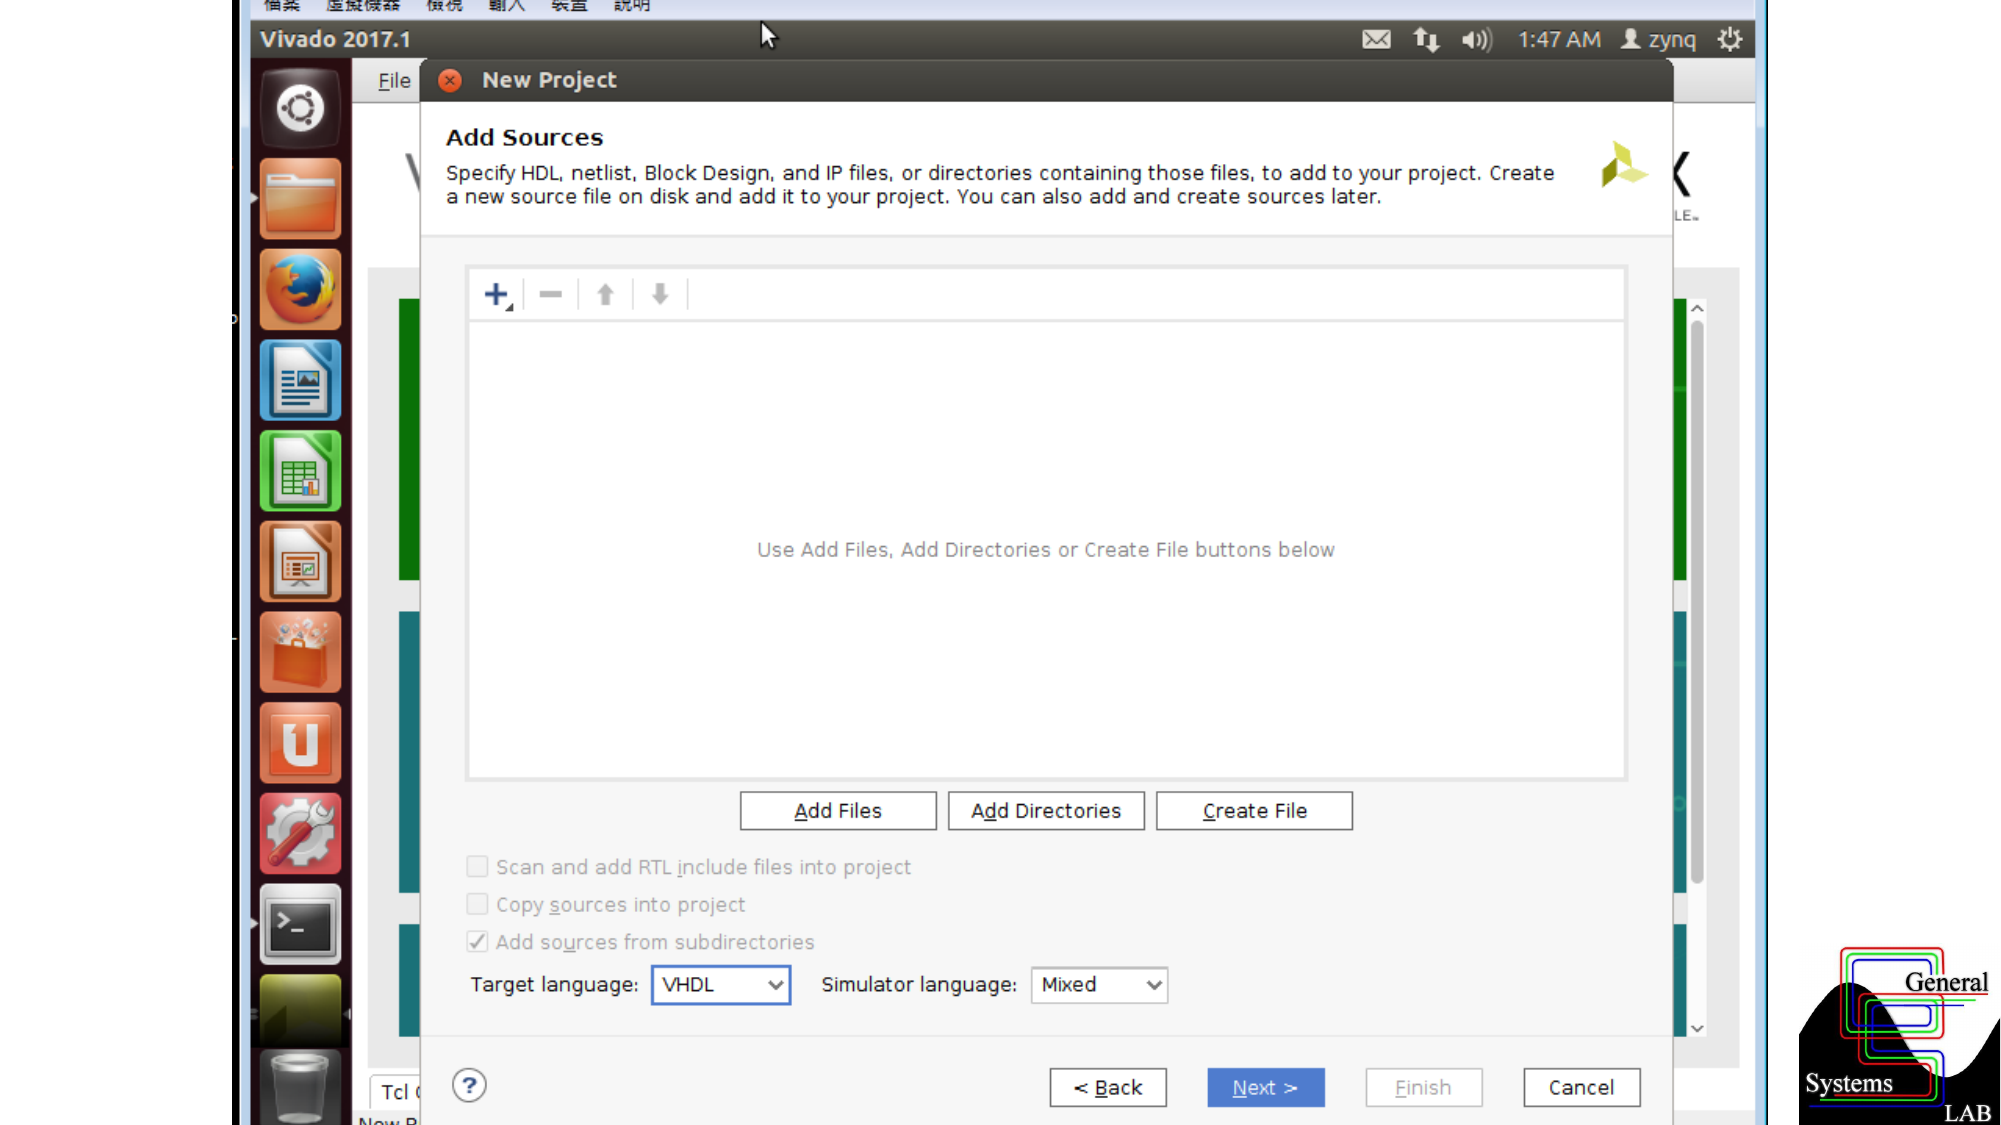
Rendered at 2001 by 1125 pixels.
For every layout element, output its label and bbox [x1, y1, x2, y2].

picture [232, 0, 1768, 1125]
picture [1799, 943, 2001, 1125]
